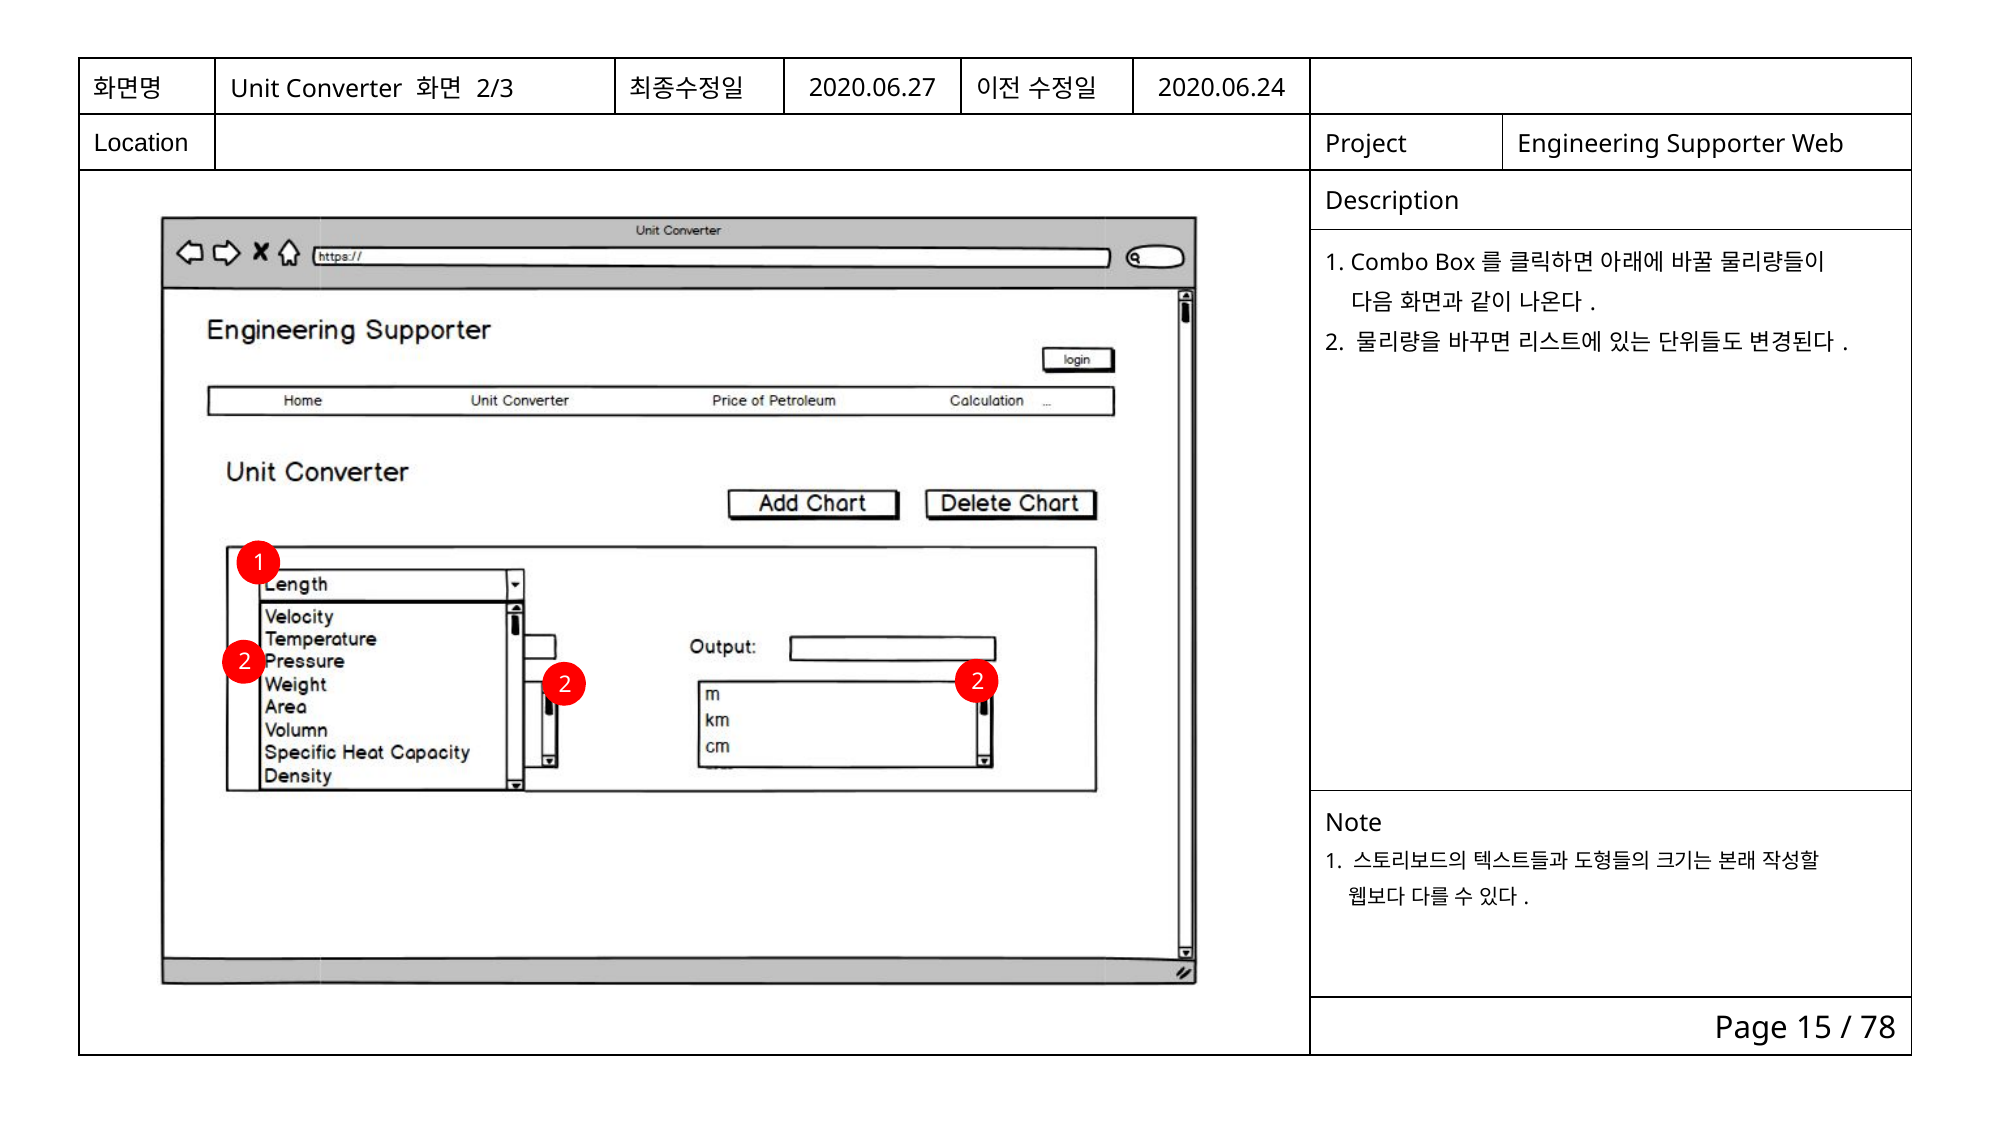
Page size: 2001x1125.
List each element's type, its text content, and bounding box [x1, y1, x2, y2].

table_cell 1. Combo Box를 클릭하면 아래에 바꿀 물리량들이 다음 화면과 같이 나온다. 2. 물리량을 바꾸면 리스트에 있는 단위들도 변경된다. [1311, 230, 1911, 790]
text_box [222, 639, 268, 684]
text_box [542, 661, 588, 706]
table_header 이전 수정일 [962, 59, 1132, 113]
table_cell Description [1311, 171, 1911, 229]
table_header [1311, 59, 1911, 113]
table_cell Project [1311, 115, 1502, 169]
table_header 2020.06.24 [1134, 59, 1309, 113]
table_cell Note 1. 스토리보드의 텍스트들과 도형들의 크기는 본래 작성할 웹보다 다를 수 있다. [1311, 791, 1911, 996]
picture [157, 214, 1200, 990]
table_cell Location [80, 115, 214, 169]
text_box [954, 658, 1000, 703]
table_cell Page 15 / 78 [1311, 998, 1911, 1054]
table_header Unit Converter 화면 2/3 [216, 59, 614, 113]
table_cell Engineering Supporter Web [1503, 115, 1911, 169]
table_cell [80, 171, 1309, 1054]
table_header 2020.06.27 [785, 59, 960, 113]
table_header 최종수정일 [616, 59, 783, 113]
table_header 화면명 [80, 59, 214, 113]
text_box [236, 540, 282, 585]
table_cell [216, 115, 1309, 169]
